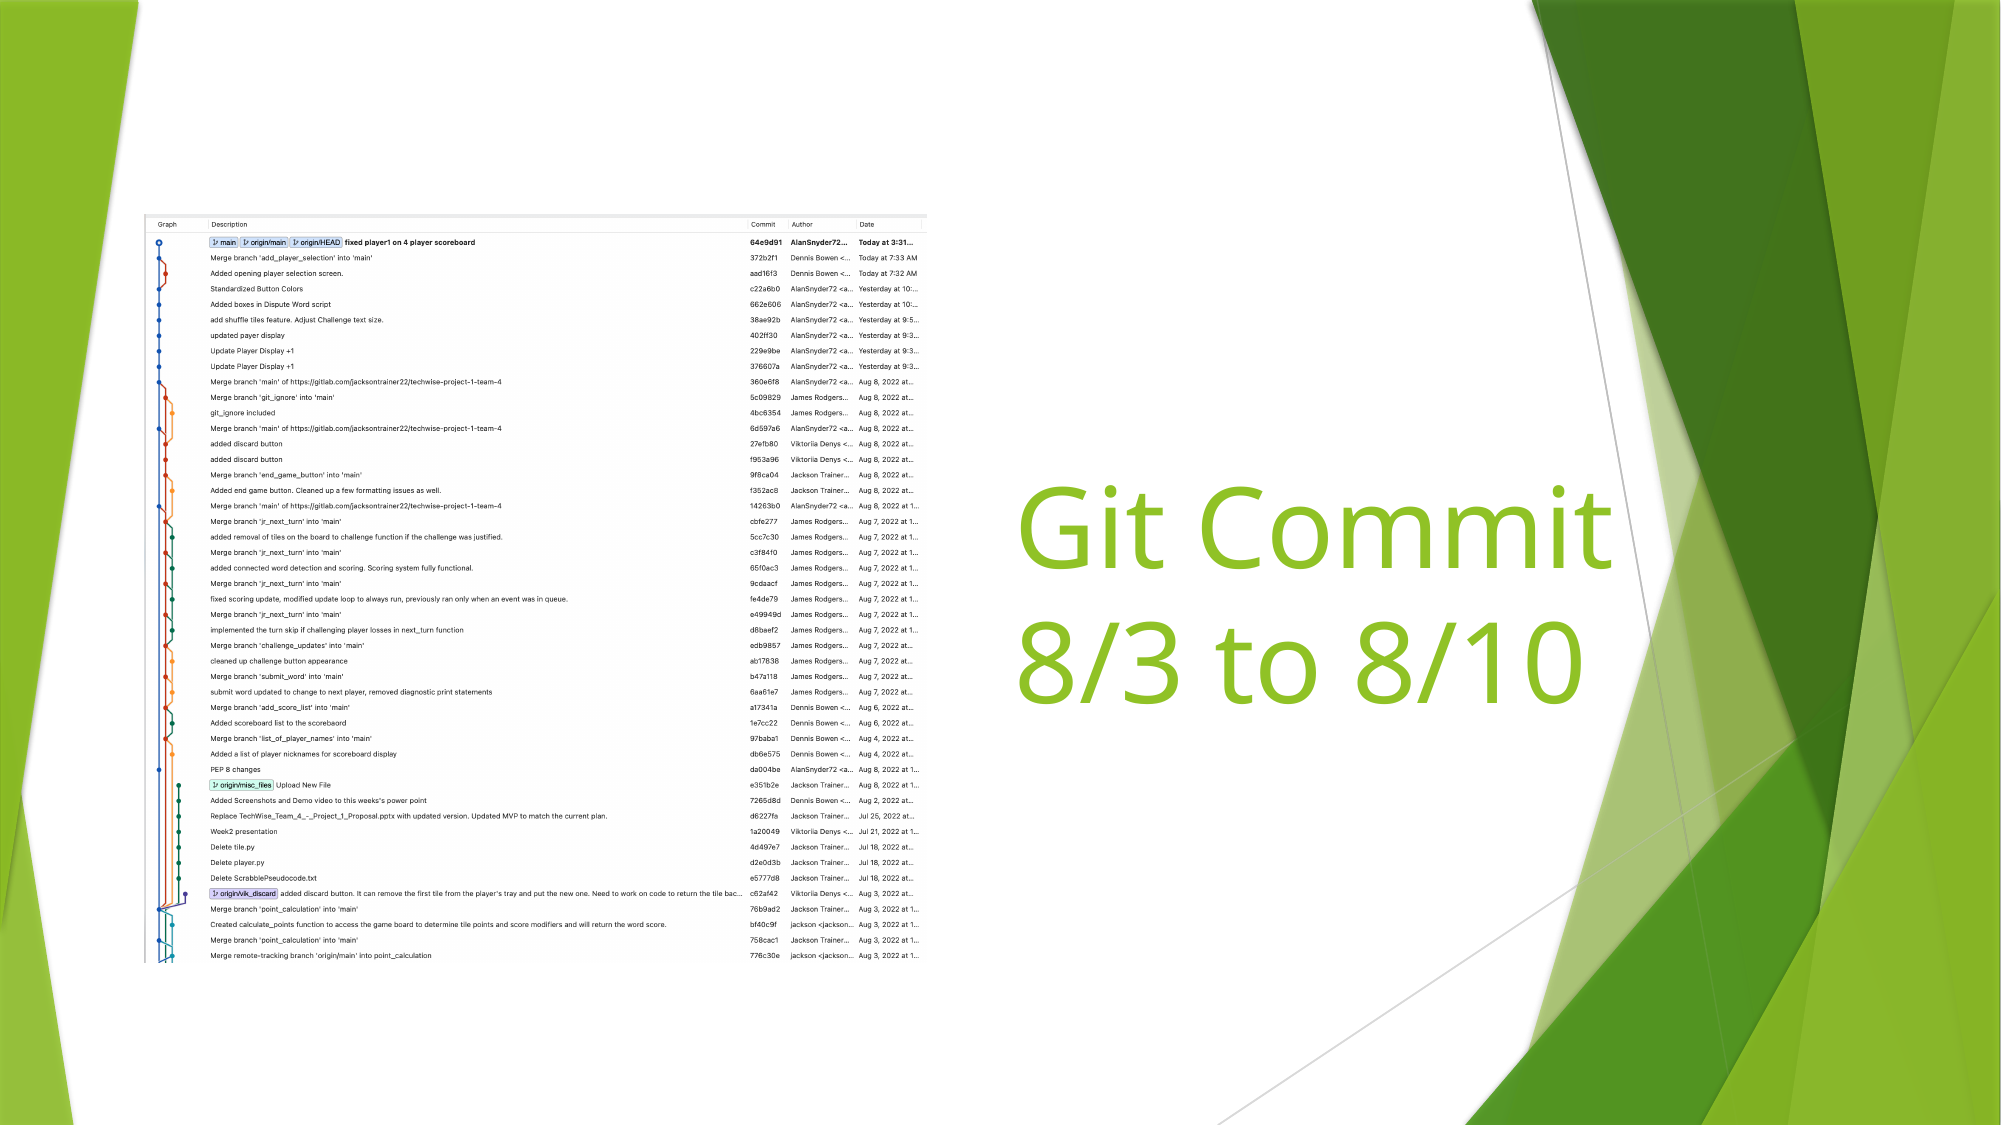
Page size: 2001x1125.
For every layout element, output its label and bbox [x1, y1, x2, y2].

list [144, 214, 927, 964]
text_box [0, 0, 2000, 1125]
